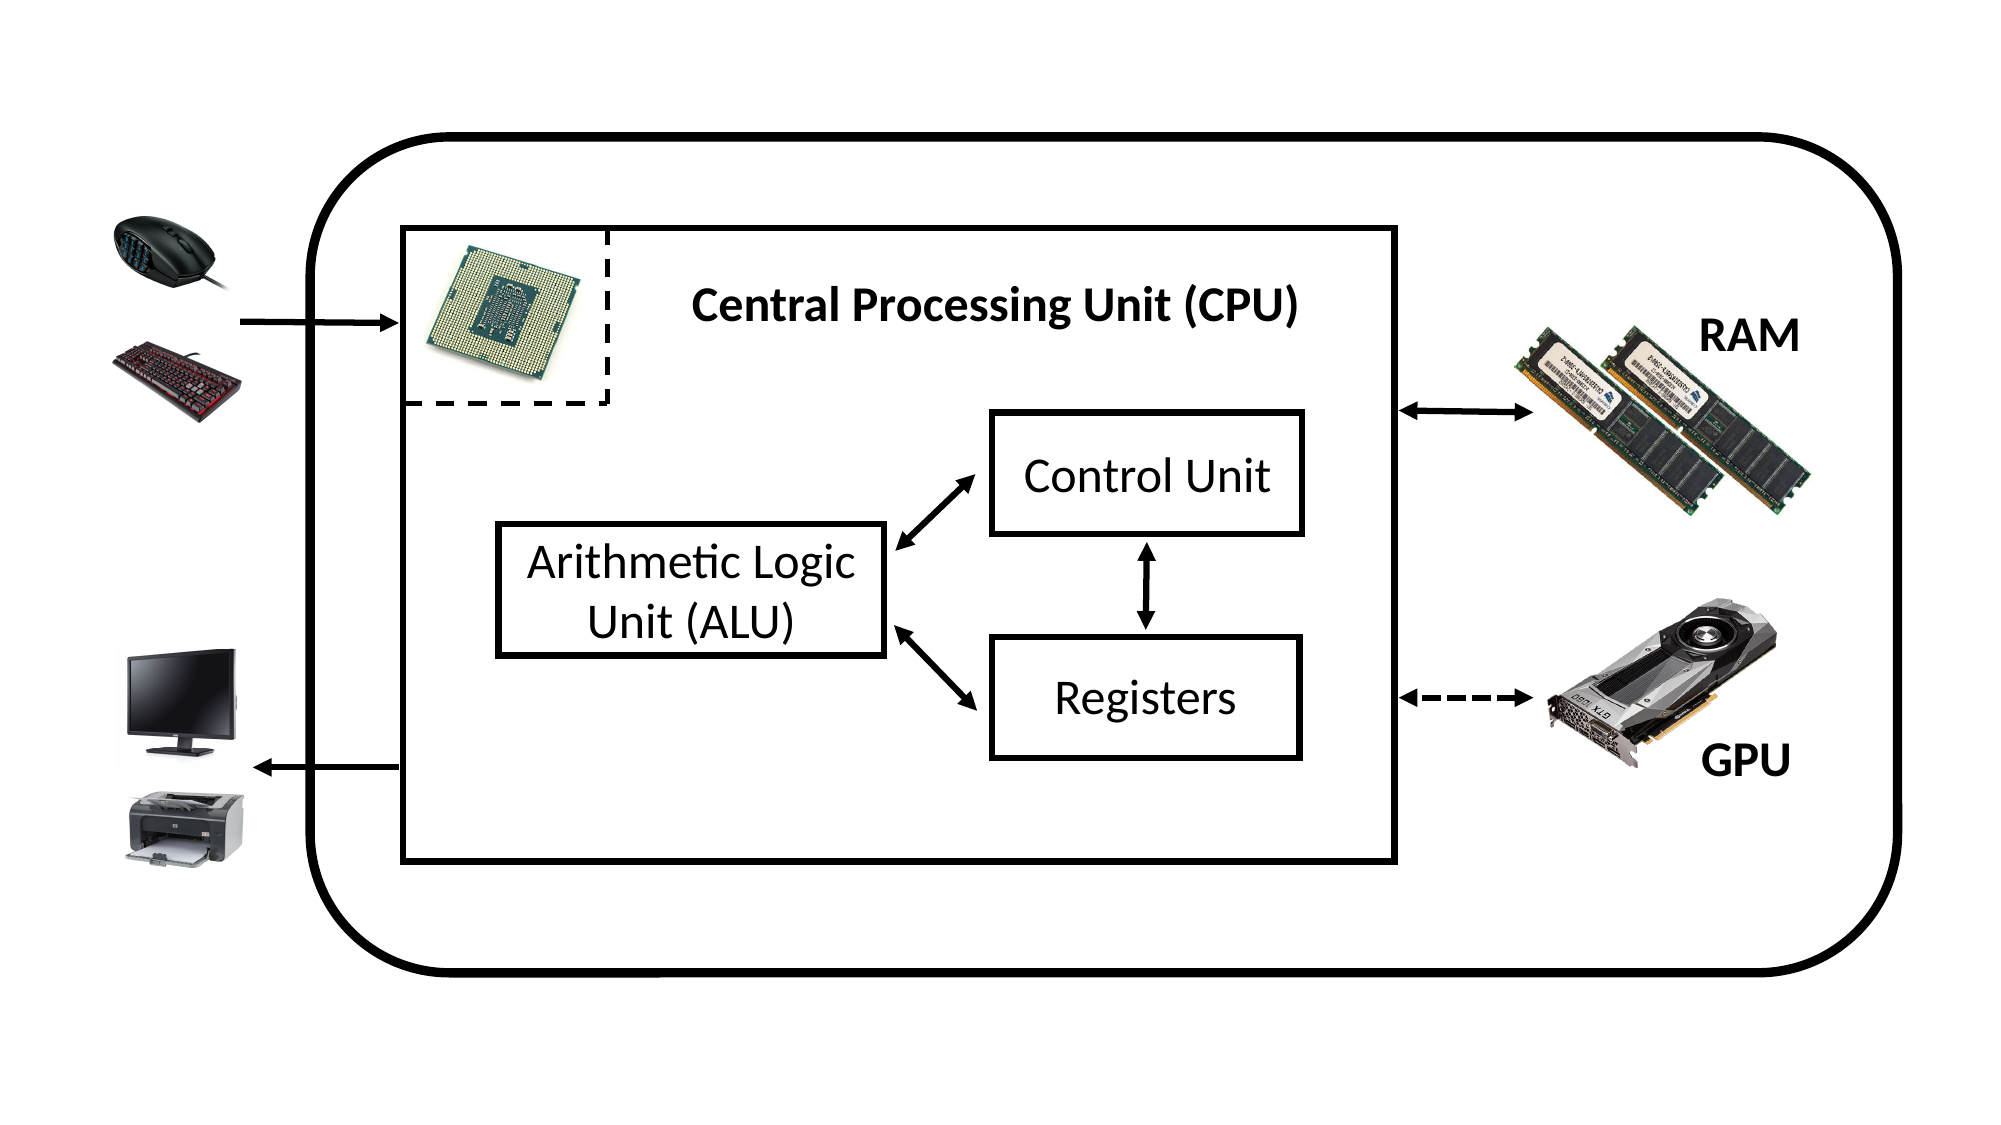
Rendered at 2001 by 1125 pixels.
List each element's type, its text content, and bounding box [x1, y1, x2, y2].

text_box [879, 523, 885, 657]
text_box GPU [1674, 718, 1819, 794]
text_box RAM [1683, 294, 1836, 370]
text_box [991, 636, 1301, 759]
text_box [895, 474, 976, 551]
text_box [497, 523, 504, 657]
picture [1514, 325, 1812, 516]
picture [111, 339, 244, 425]
text_box [402, 227, 1396, 863]
text_box Registers [991, 657, 1300, 733]
text_box [991, 411, 1303, 535]
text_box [894, 625, 978, 711]
text_box Control Unit [993, 435, 1302, 511]
picture [123, 783, 246, 876]
picture [424, 242, 582, 385]
picture [113, 215, 233, 294]
text_box [309, 135, 1899, 974]
text_box Arithmetic Logic Unit (ALU) [504, 521, 879, 657]
picture [116, 641, 253, 768]
picture [1547, 598, 1777, 768]
